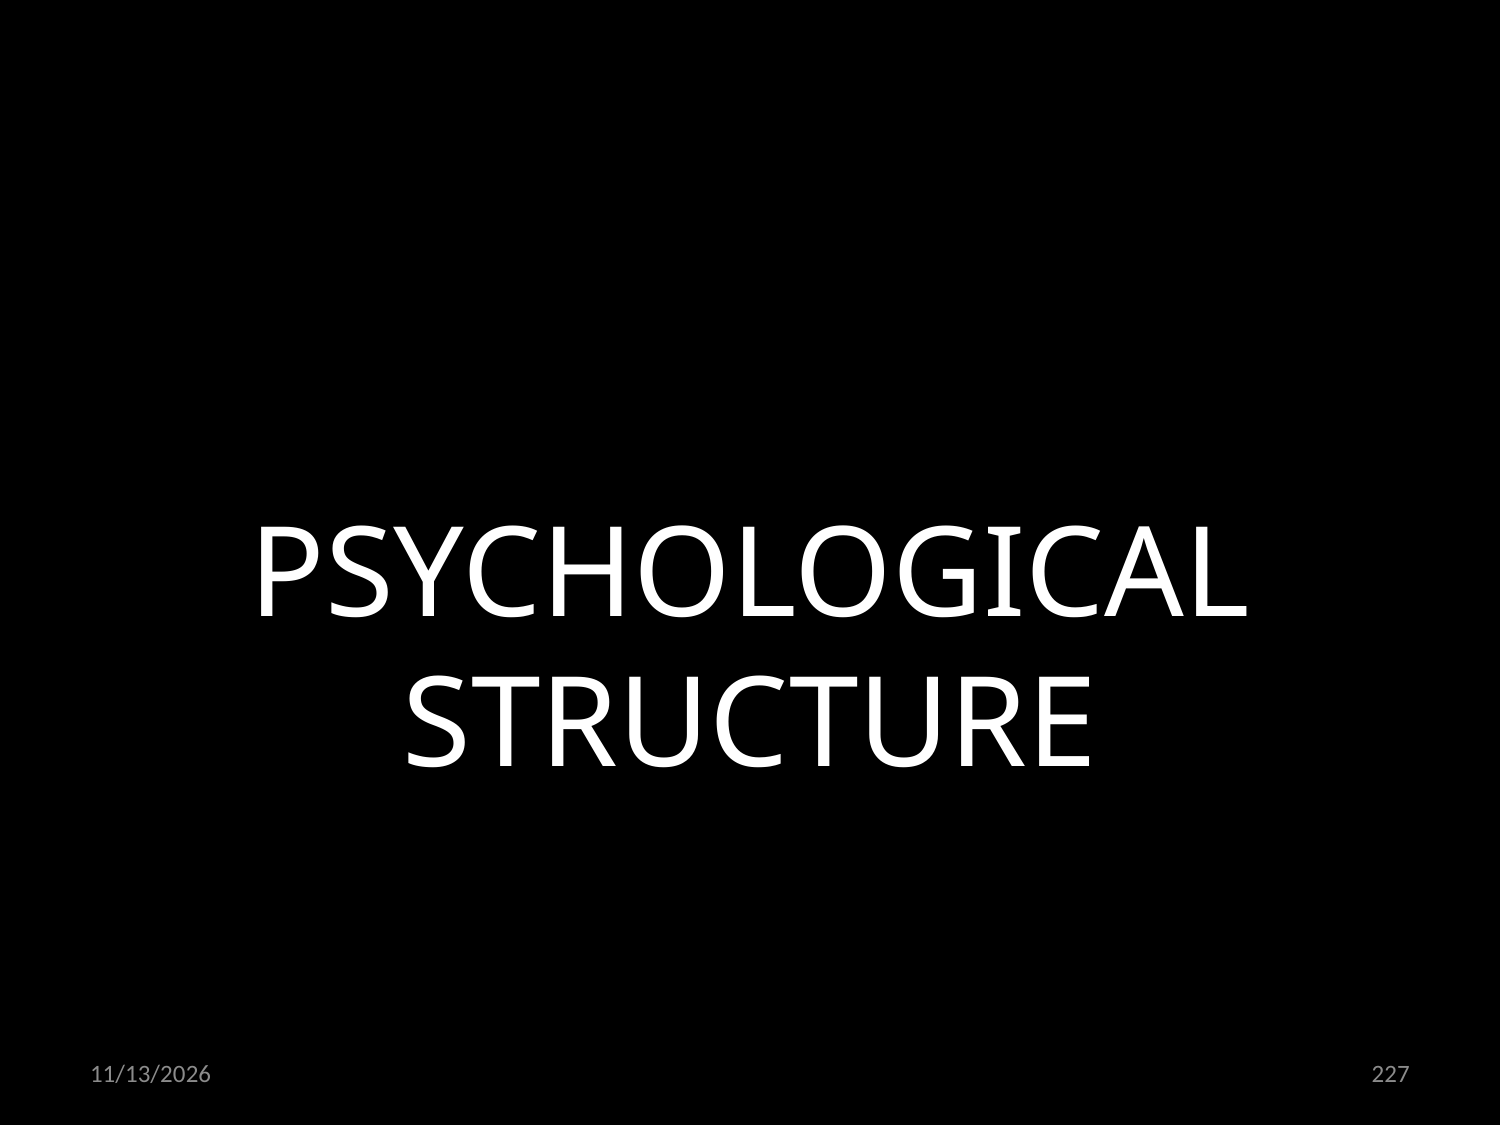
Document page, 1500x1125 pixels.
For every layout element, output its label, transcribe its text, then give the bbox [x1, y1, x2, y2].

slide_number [75, 1042, 425, 1103]
list PSYCHOLOGICAL STRUCTURE [0, 484, 1500, 586]
slide_number 227 [1074, 1042, 1425, 1103]
